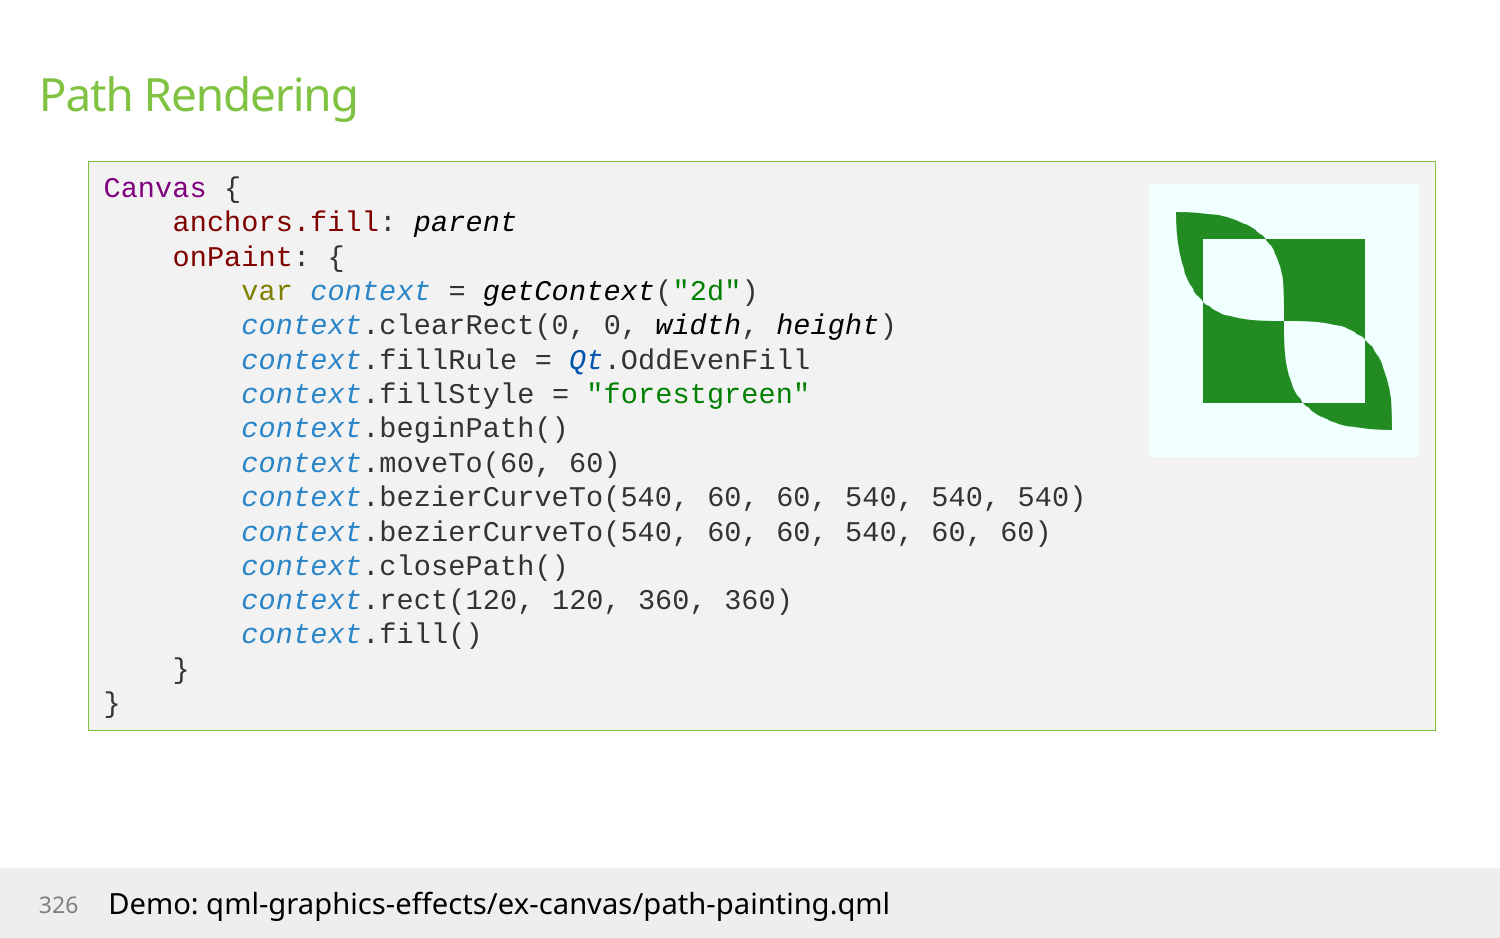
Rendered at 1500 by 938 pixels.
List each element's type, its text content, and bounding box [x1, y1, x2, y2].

picture [1149, 184, 1419, 457]
text_box Canvas { anchors.fill: parent onPaint: { var context = getContext("2d") context.clearRect(0, 0, width, height) context.fillRule = Qt.OddEvenFill context.fillStyle = "forestgreen" context.beginPath() context.moveTo(60, 60) context.bezierCurveTo(540, 60, 60, 540, 540, 540) context.bezierCurveTo(540, 60, 60, 540, 60, 60) context.closePath() context.rect(120, 120, 360, 360) context.fill() } } [88, 161, 1436, 731]
slide_number 326 [39, 892, 93, 921]
title Path Rendering [39, 66, 1052, 196]
text_box Demo: qml-graphics-effects/ex-canvas/path-painting.qml [93, 884, 1315, 928]
